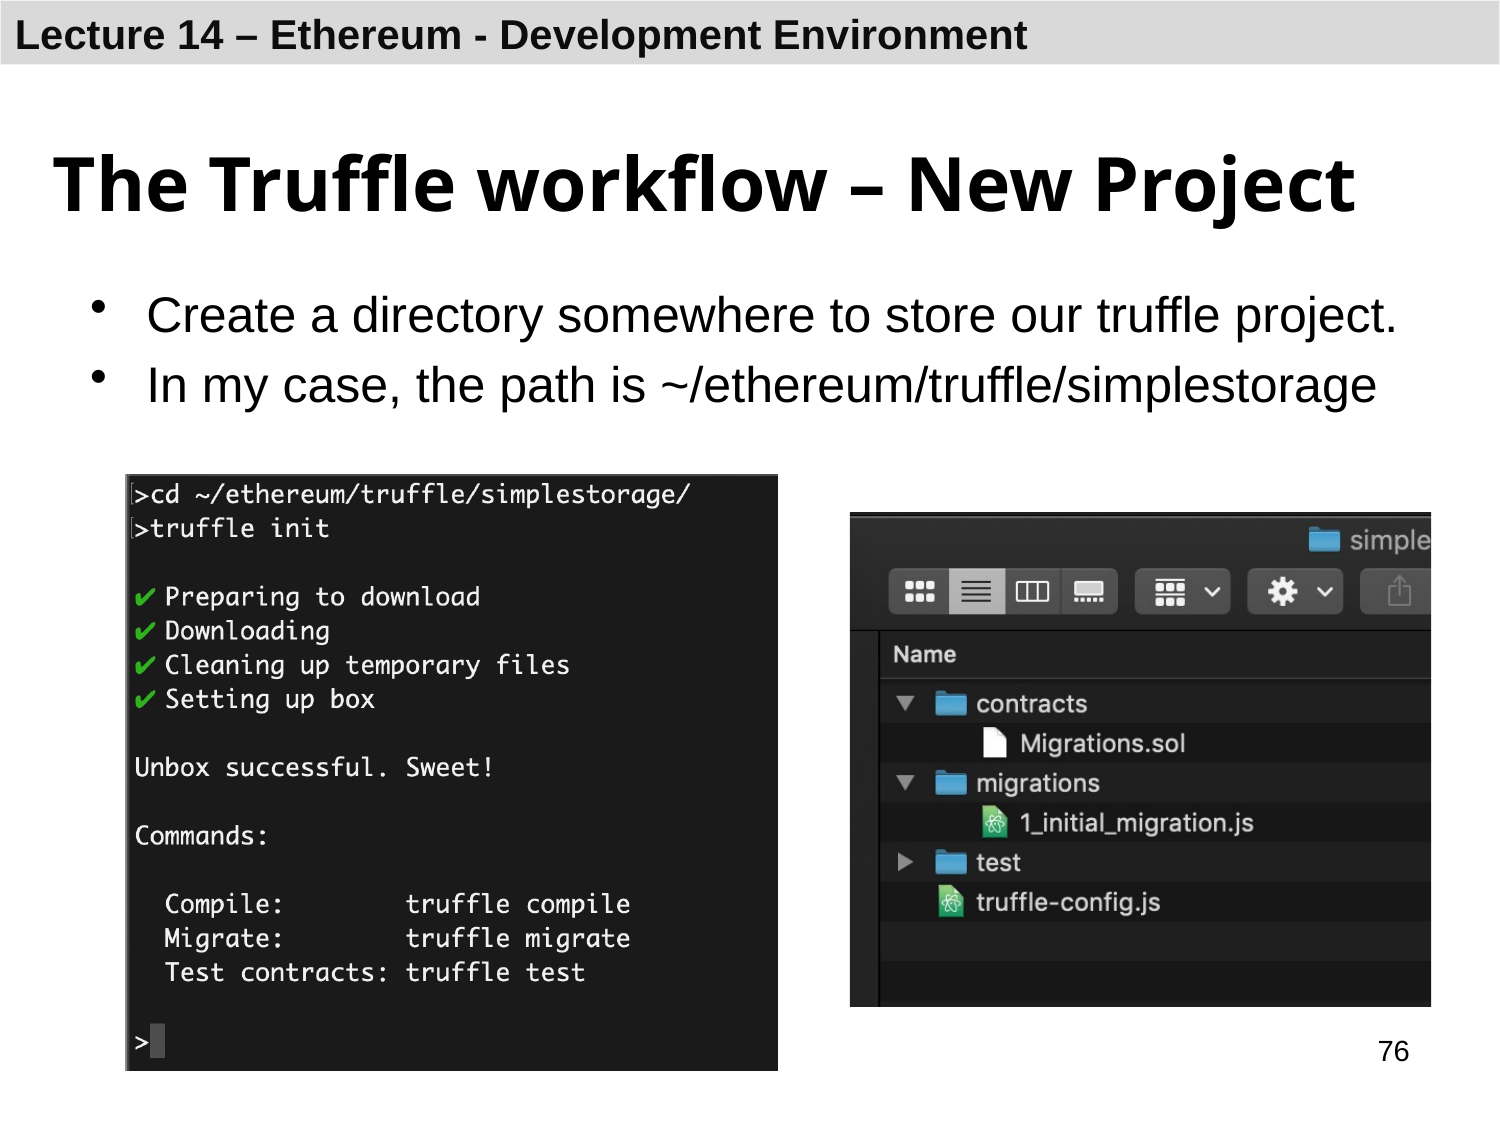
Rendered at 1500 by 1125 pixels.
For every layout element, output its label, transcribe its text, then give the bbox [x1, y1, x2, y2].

slide_number 76 [1074, 1024, 1425, 1103]
picture [849, 512, 1432, 1007]
title The Truffle workflow – New Project [37, 125, 1388, 238]
list Create a directory somewhere to store our truffle project. In my case, the path is ~/ethereum/truffle/simplestorage [75, 275, 1425, 963]
picture [124, 474, 778, 1072]
